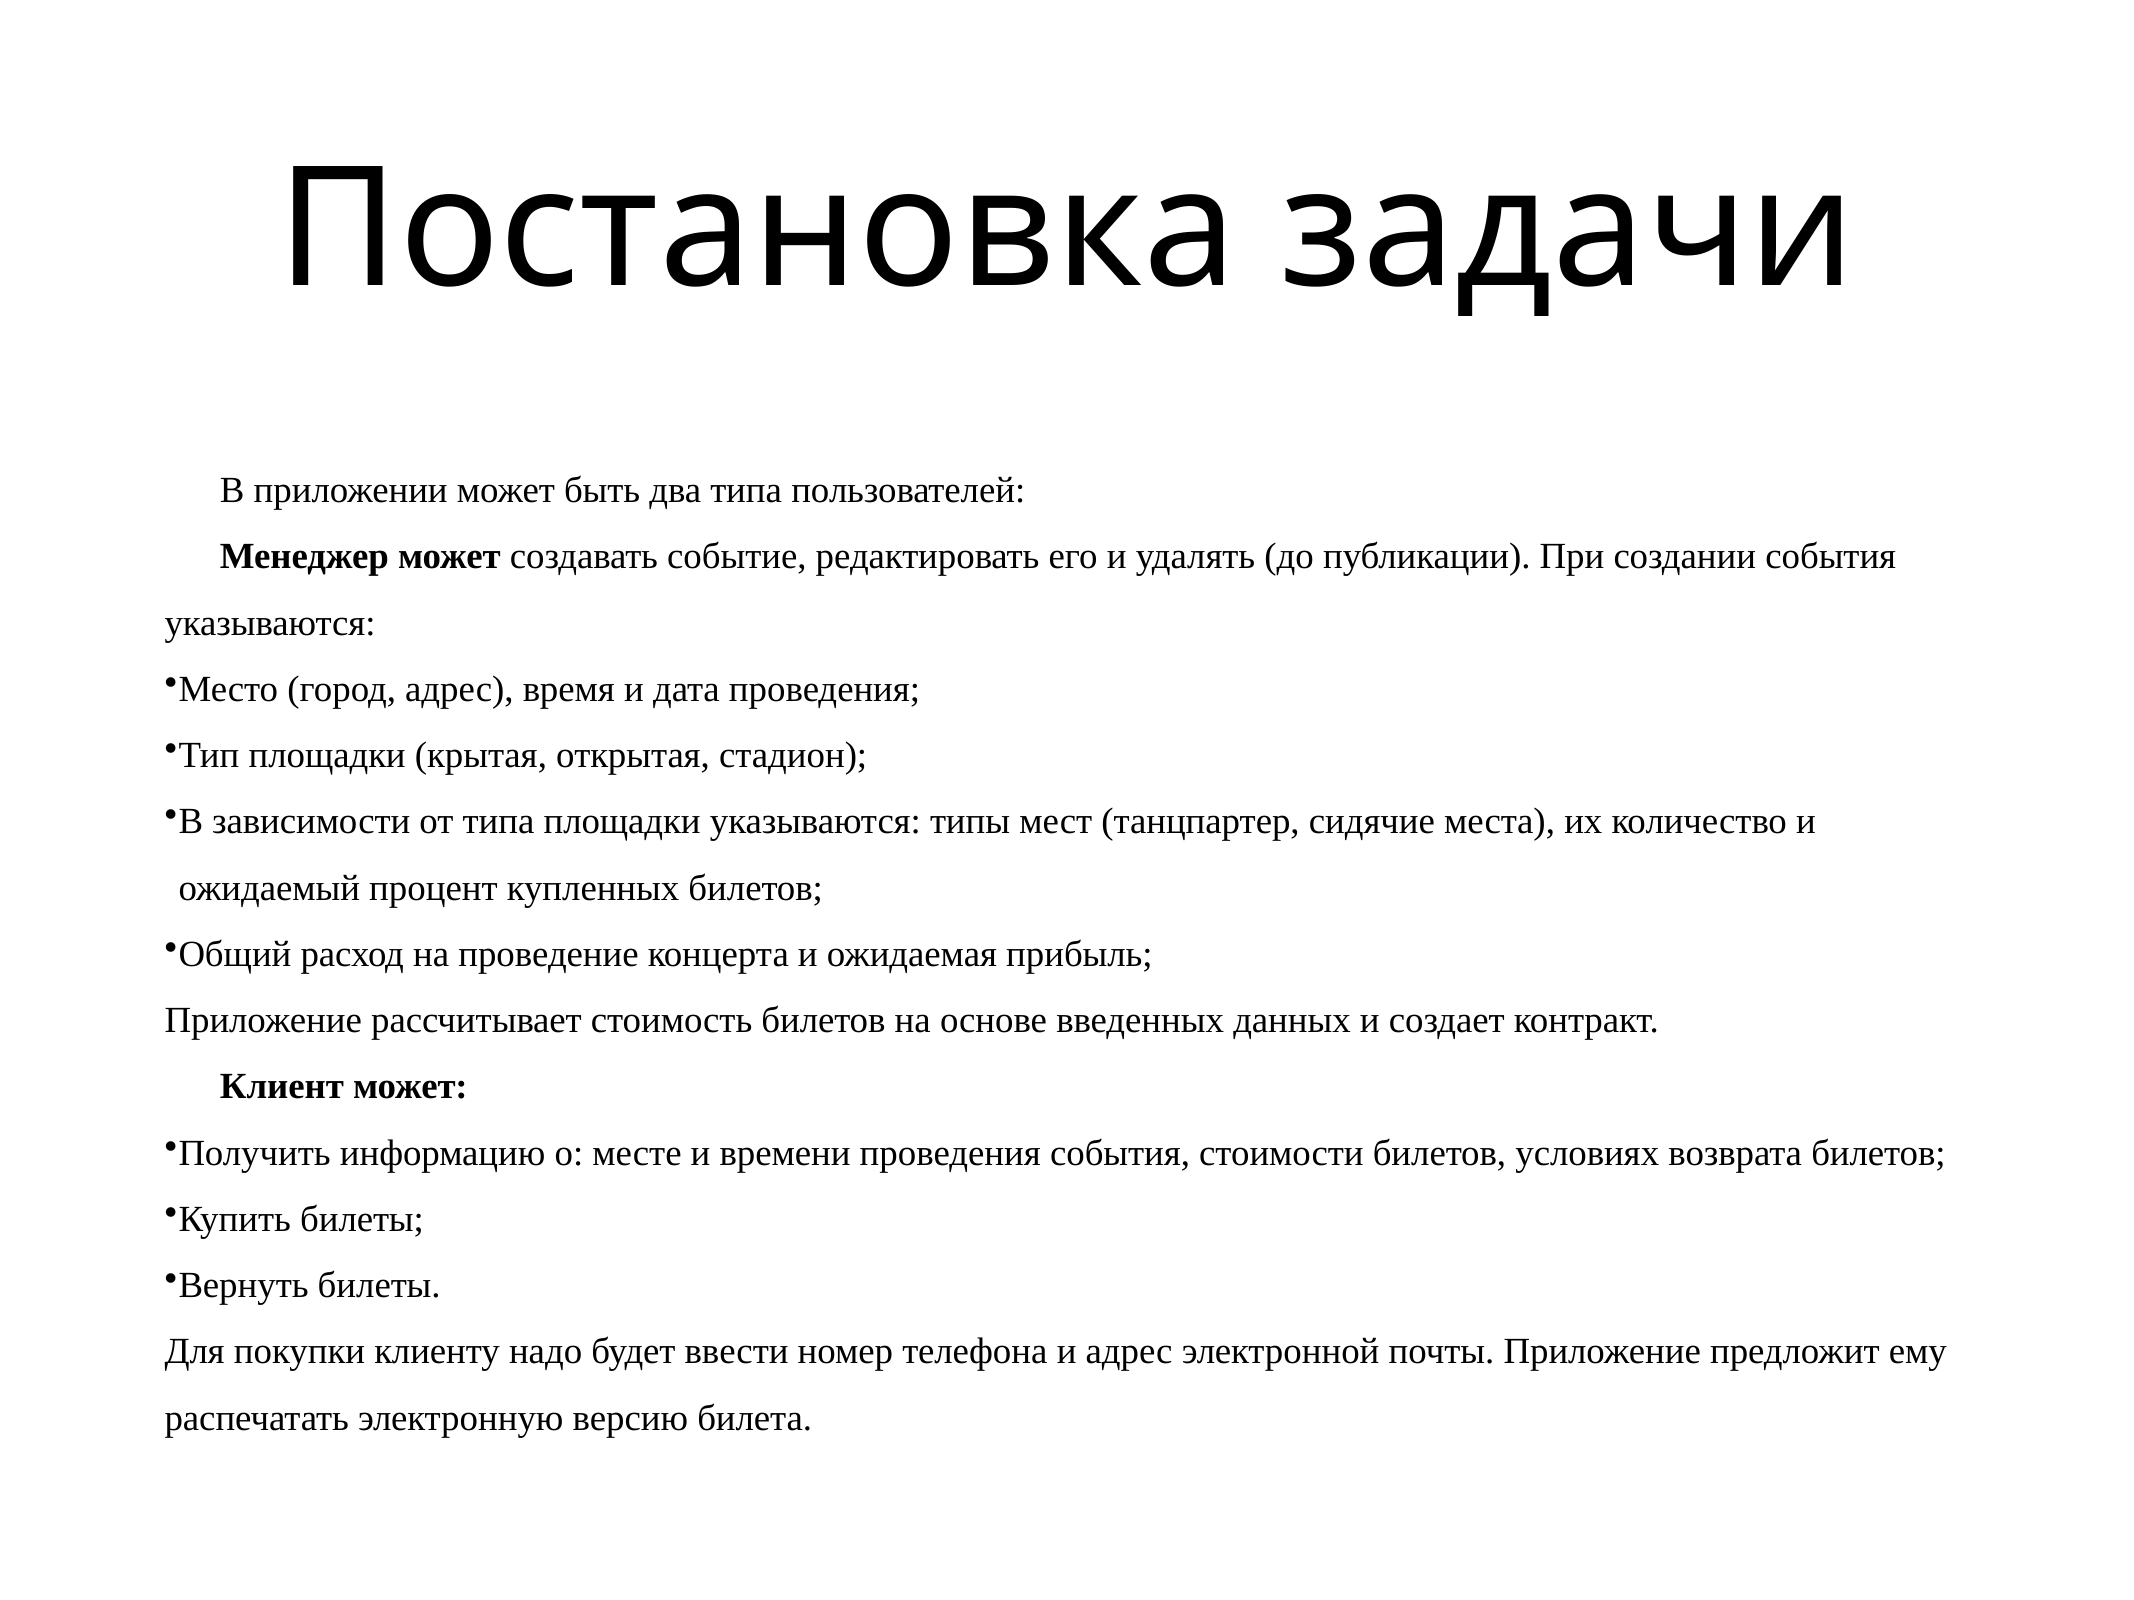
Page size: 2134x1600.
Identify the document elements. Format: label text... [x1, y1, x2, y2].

title Постановка задачи [155, 41, 1978, 397]
list В приложении может быть два типа пользователей: Менеджер может создавать событие, редактировать его и удалять (до публикации). При создании события указываются: Место (город, адрес), время и дата проведения; Тип площадки (крытая, открытая, стадион); В зависимости от типа площадки указываются: типы мест (танцпартер, сидячие места), их количество и ожидаемый процент купленных билетов; Общий расход на проведение концерта и ожидаемая прибыль; Приложение рассчитывает стоимость билетов на основе введенных данных и создает контракт. Клиент может: Получить информацию о: месте и времени проведения события, стоимости билетов, условиях возврата билетов; Купить билеты; Вернуть билеты. Для покупки клиенту надо будет ввести номер телефона и адрес электронной почты. Приложение предложит ему распечатать электронную версию билета. [155, 424, 1978, 1457]
